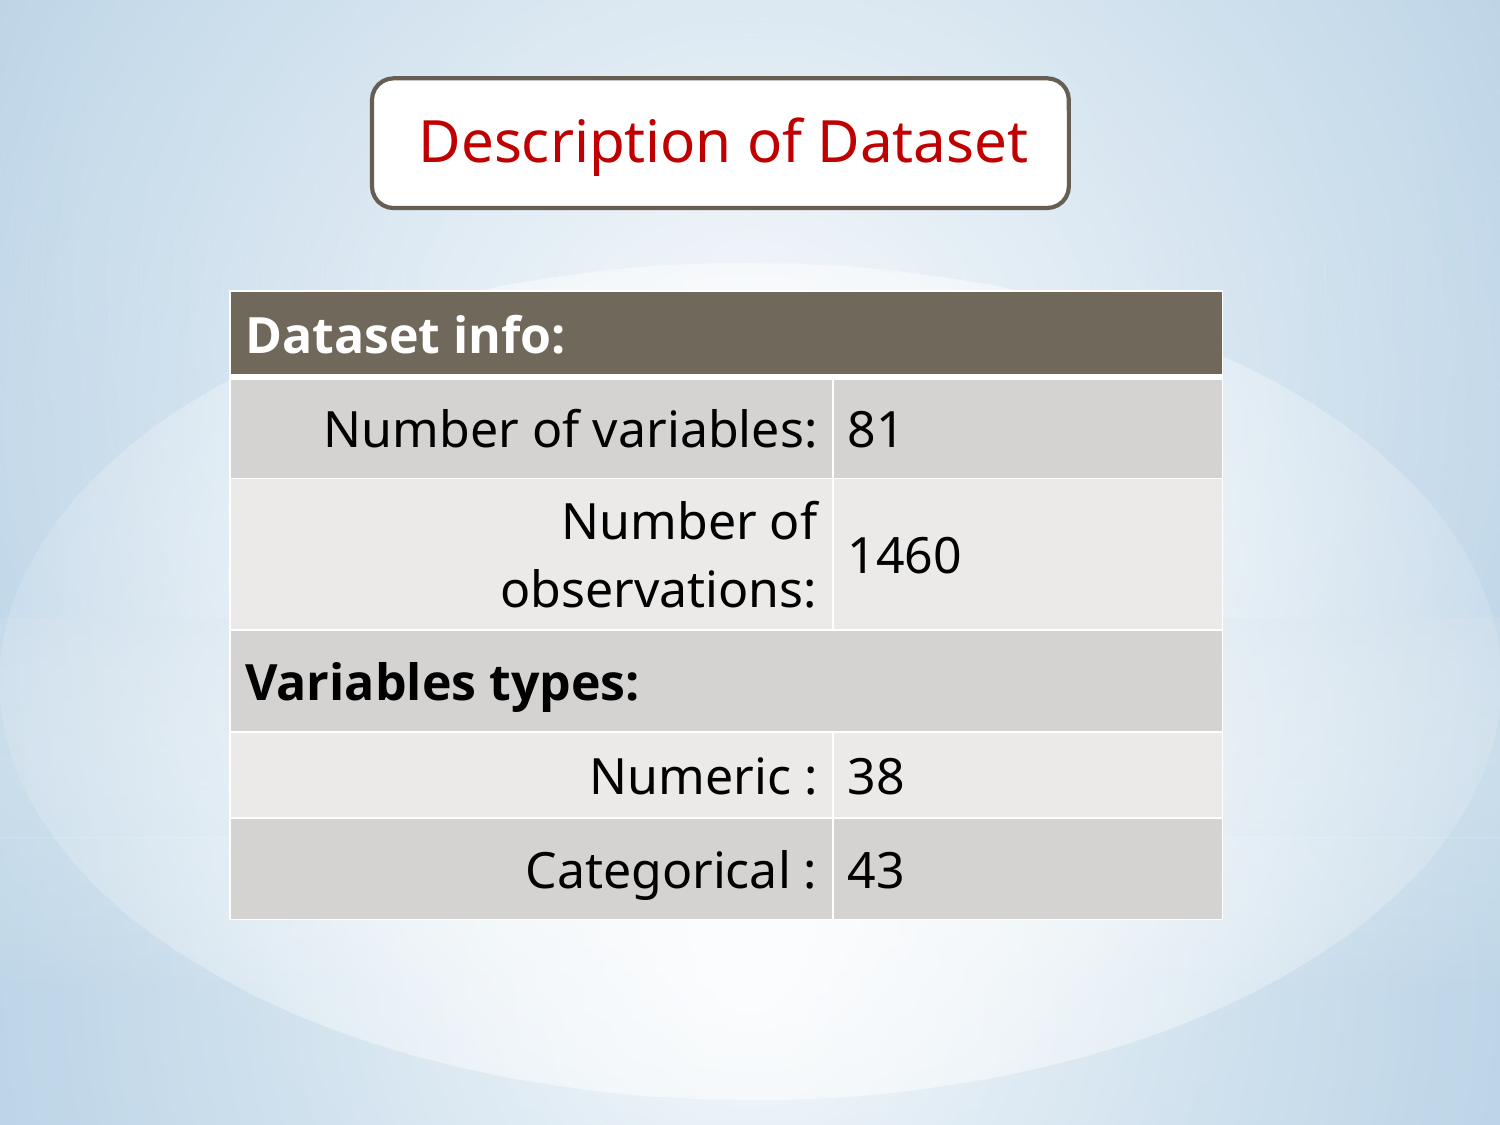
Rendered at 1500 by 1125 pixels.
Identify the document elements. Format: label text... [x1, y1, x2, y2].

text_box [371, 77, 1070, 209]
table_cell Number of variables: [231, 380, 832, 478]
table_cell 38 [834, 733, 1222, 817]
table_cell 43 [834, 819, 1222, 919]
table_cell Numeric : [231, 733, 832, 817]
table_cell Categorical : [231, 819, 832, 919]
table_cell 1460 [834, 479, 1222, 629]
table_cell 81 [834, 380, 1222, 478]
table_cell Number of observations: [231, 479, 832, 629]
table_header Dataset info: [231, 292, 1222, 374]
table_cell Variables types: [231, 631, 1222, 731]
